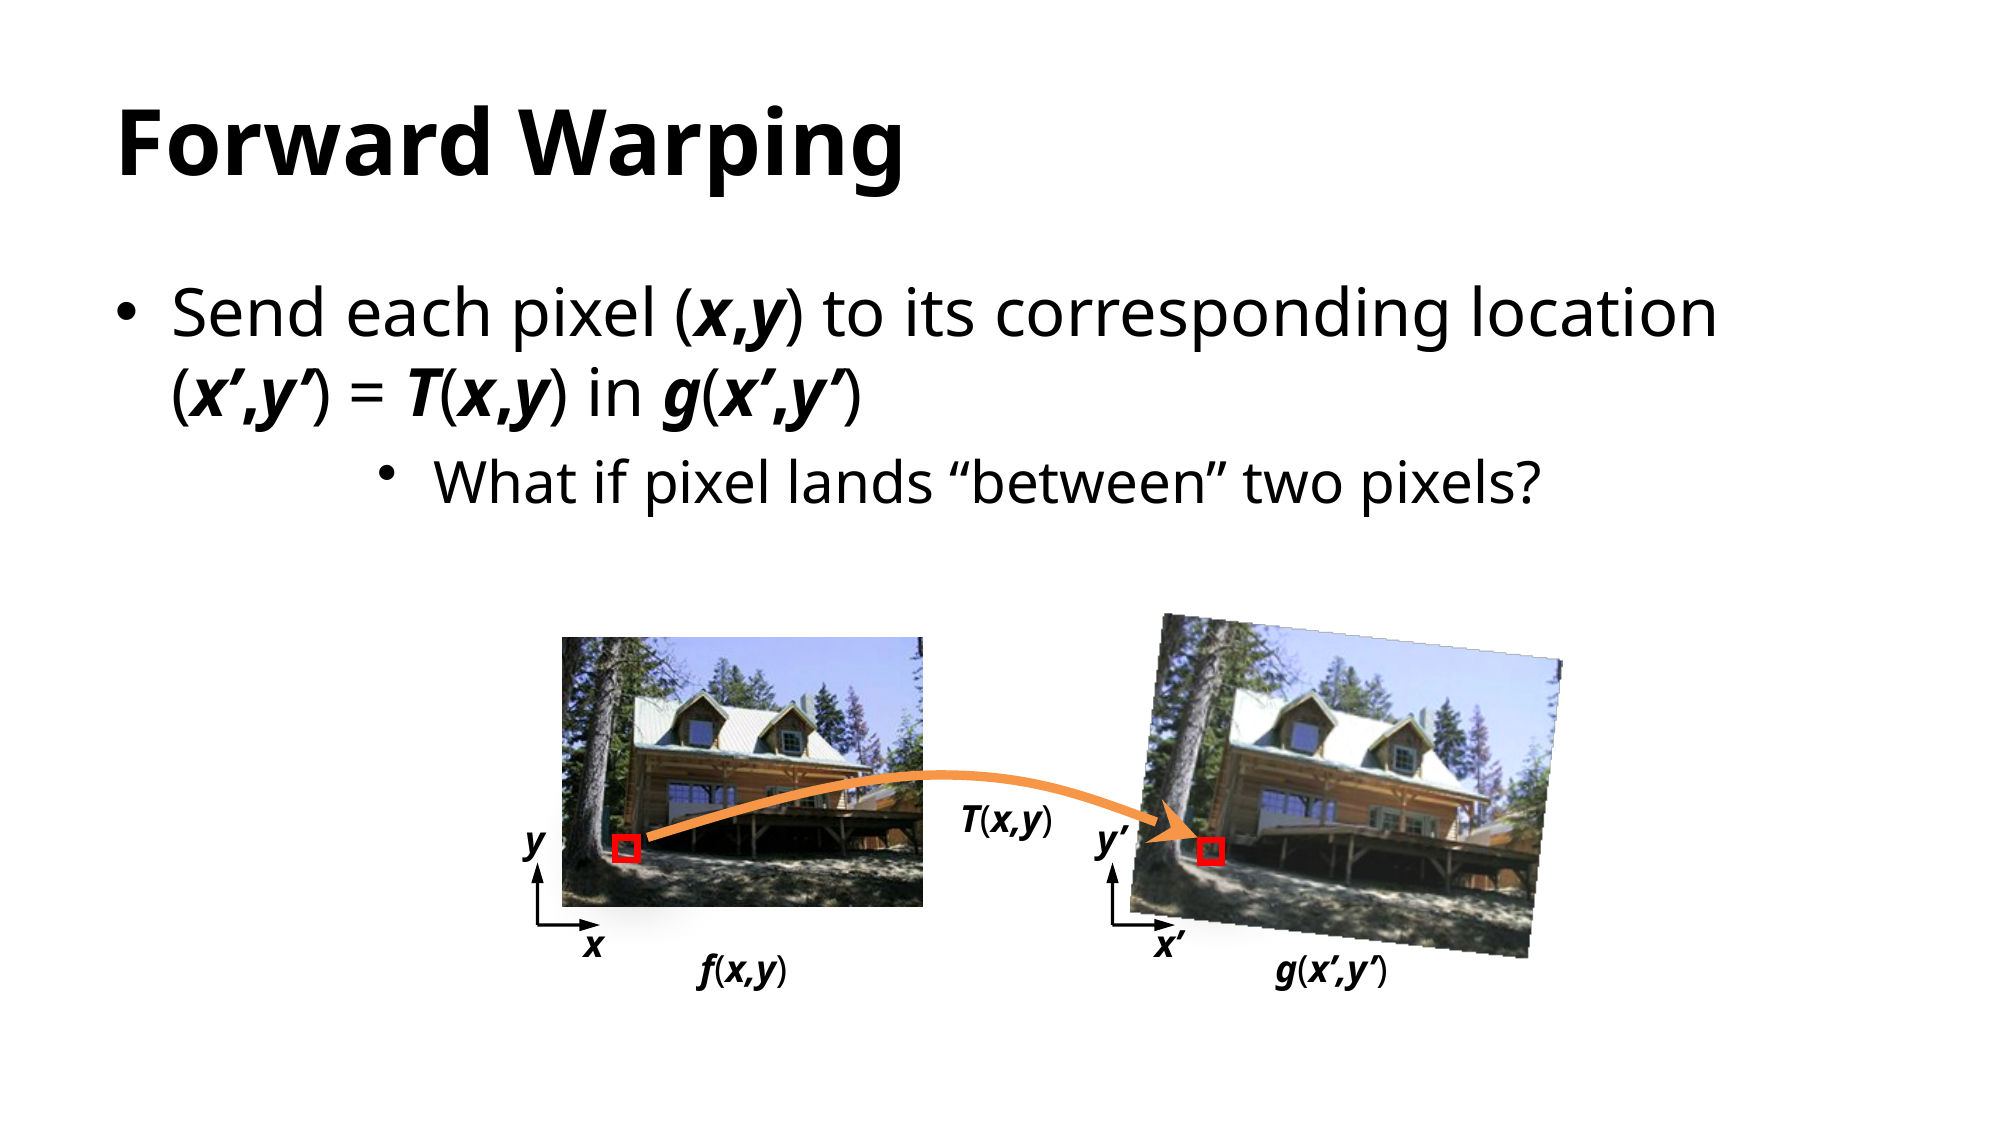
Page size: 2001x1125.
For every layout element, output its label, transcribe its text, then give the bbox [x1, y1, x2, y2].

text_box y’ [1055, 807, 1125, 867]
picture [1130, 612, 1563, 960]
text_box x [537, 920, 650, 973]
text_box g(x’,y’) [1249, 969, 1413, 998]
text_box [927, 774, 1047, 838]
text_box x’ [1112, 933, 1225, 973]
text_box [1112, 862, 1176, 926]
text_box y [478, 808, 557, 869]
list Send each pixel (x,y) to its corresponding location (x’,y’) = T(x,y) in g(x’,y’) [99, 262, 1900, 1005]
text_box f(x,y) [674, 937, 813, 998]
picture [562, 637, 923, 908]
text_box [537, 862, 601, 926]
text_box What if pixel lands “between” two pixels? [362, 437, 1638, 588]
text_box T(x,y) [937, 787, 1075, 848]
text_box [1075, 794, 1116, 807]
title Forward Warping [99, 45, 1900, 233]
